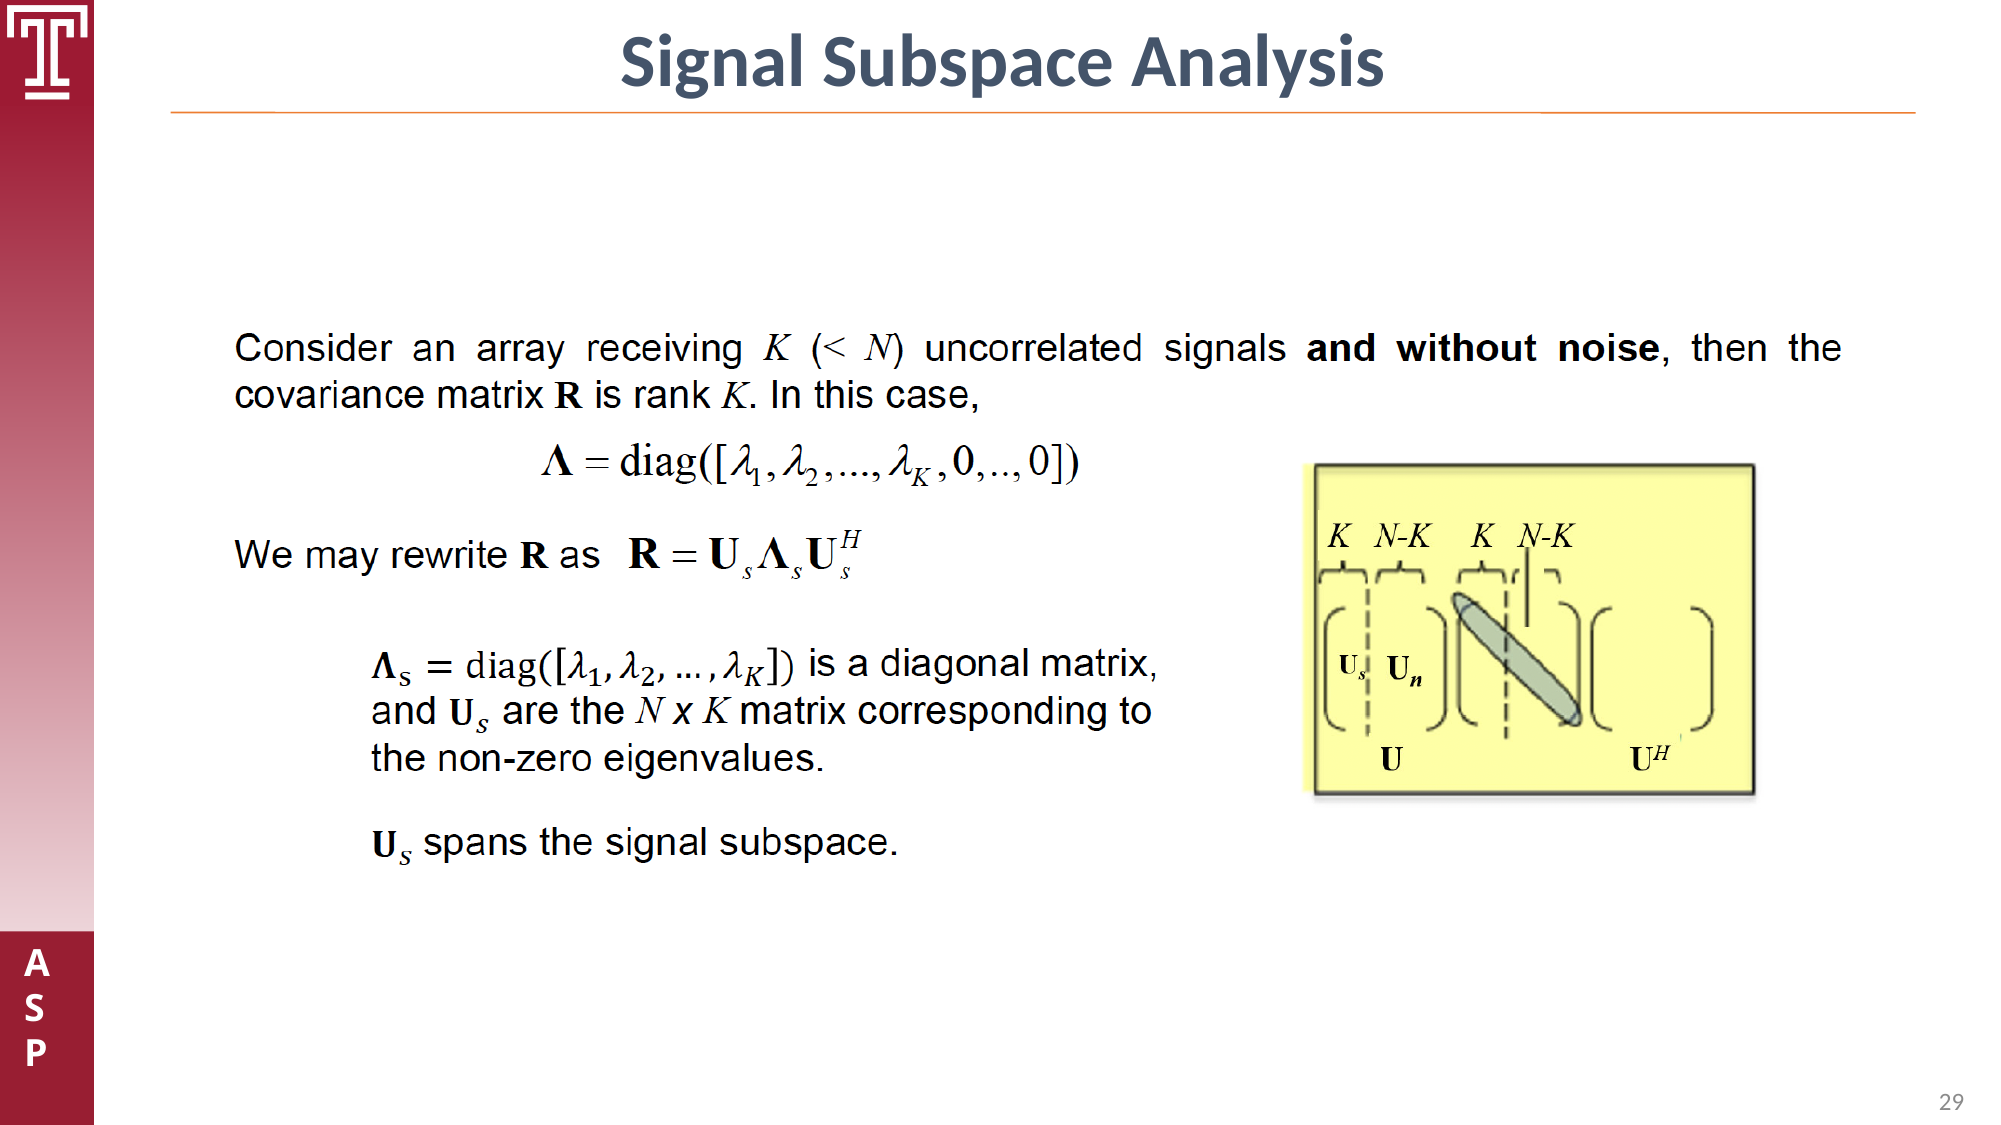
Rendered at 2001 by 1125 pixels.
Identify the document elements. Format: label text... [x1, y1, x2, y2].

slide_number 29 [1629, 1074, 1980, 1125]
picture [214, 303, 1891, 961]
text_box Signal Subspace Analysis [378, 0, 1630, 113]
picture [0, 0, 94, 106]
